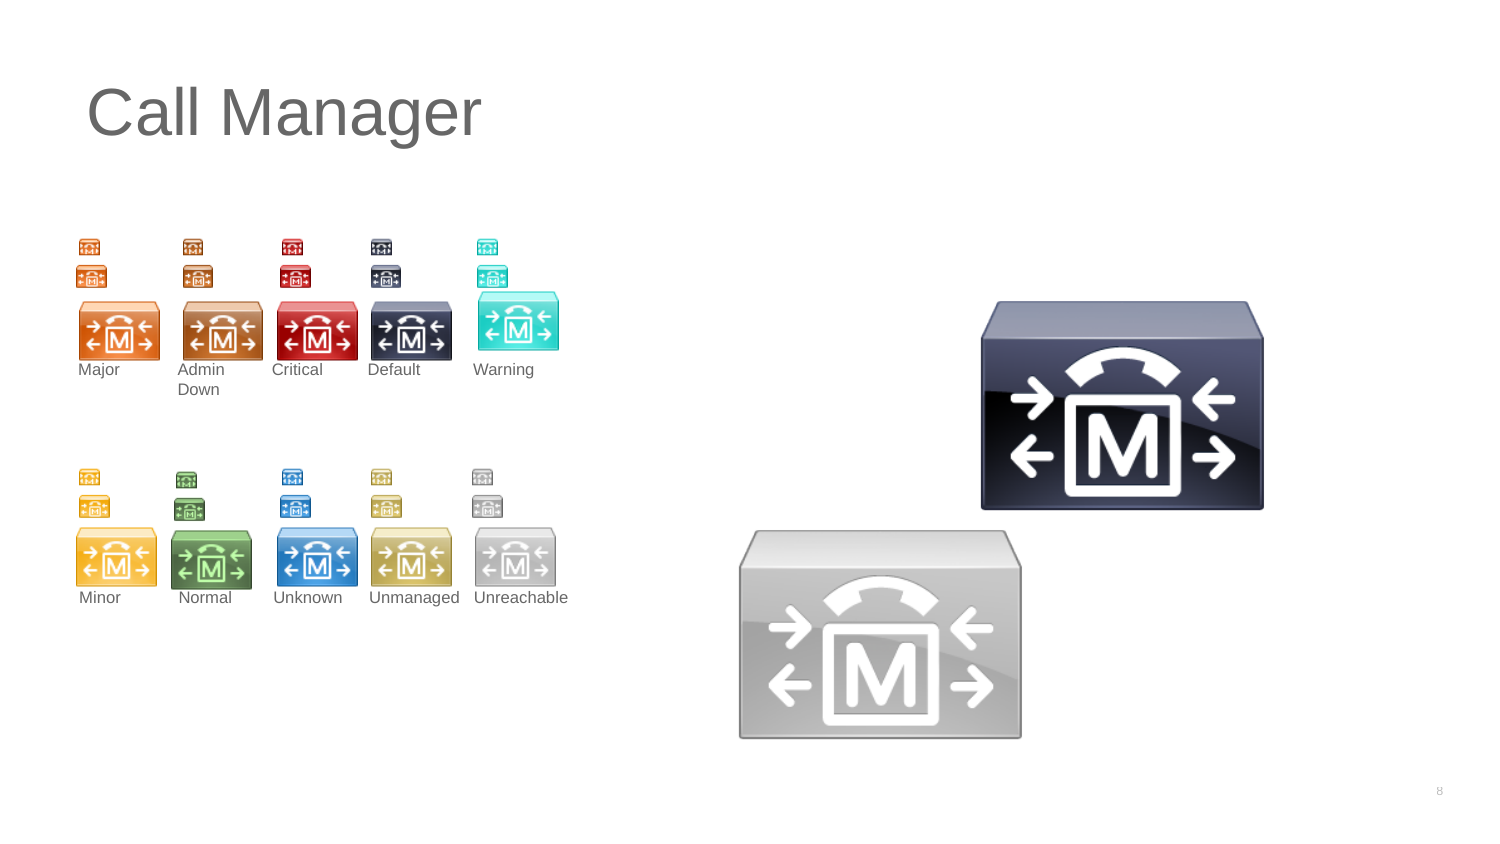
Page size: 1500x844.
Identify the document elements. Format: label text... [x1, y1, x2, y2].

picture [720, 246, 1283, 796]
picture [277, 260, 358, 371]
picture [471, 491, 556, 597]
picture [170, 494, 252, 600]
picture [370, 236, 392, 258]
picture [370, 260, 453, 371]
picture [282, 466, 303, 487]
picture [76, 260, 160, 371]
picture [476, 236, 498, 258]
picture [182, 236, 204, 258]
picture [282, 236, 303, 258]
picture [79, 466, 100, 487]
picture [76, 491, 157, 597]
picture [371, 466, 393, 487]
picture [182, 260, 264, 371]
picture [79, 236, 100, 258]
picture [176, 468, 197, 490]
picture [476, 260, 559, 361]
picture [471, 466, 493, 487]
picture [371, 491, 453, 597]
title Call Manager [71, 55, 1441, 176]
picture [277, 491, 358, 597]
